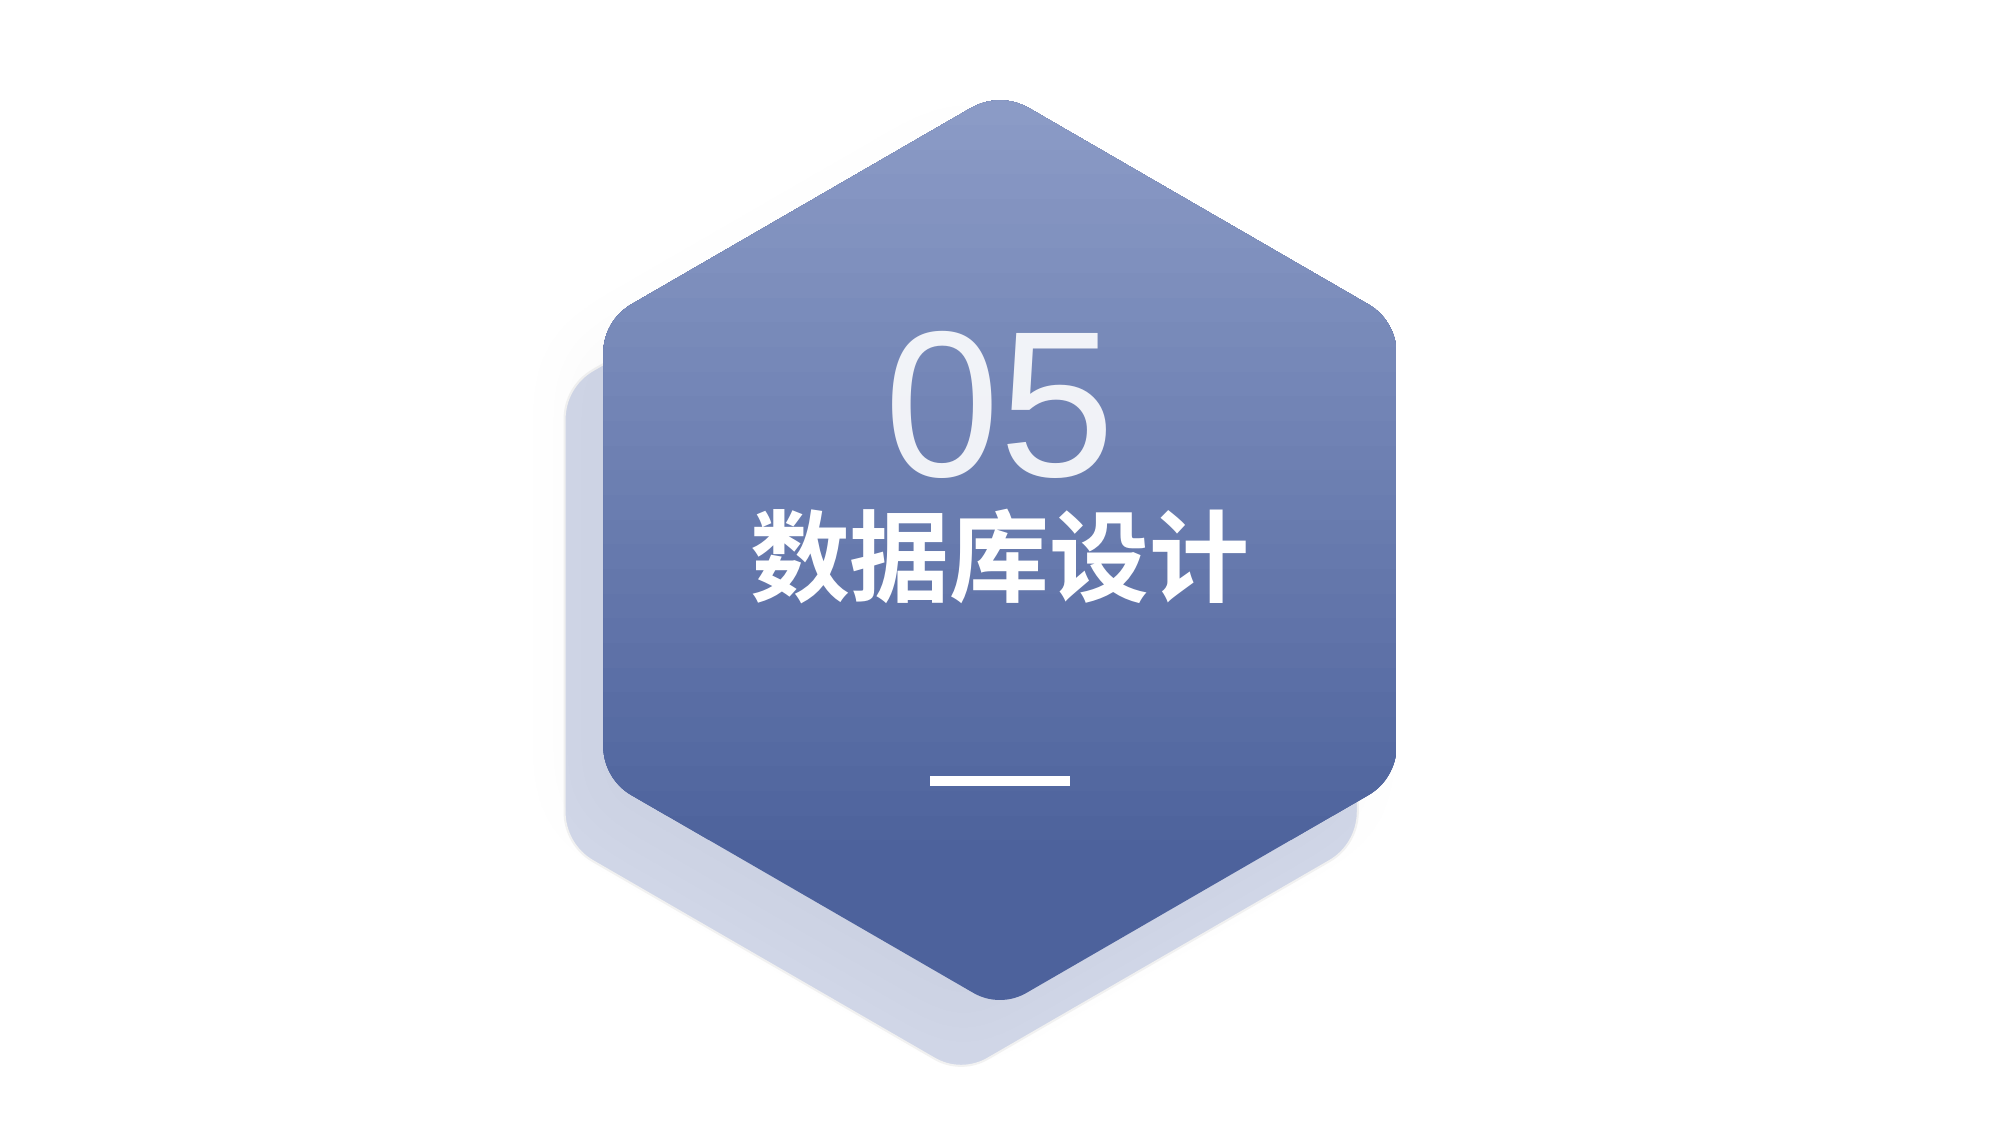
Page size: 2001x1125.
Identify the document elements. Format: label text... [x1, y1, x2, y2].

text_box [564, 364, 1358, 1066]
text_box 05 [824, 308, 1176, 508]
text_box [603, 100, 1397, 1000]
text_box 数据库设计 [731, 508, 1269, 617]
